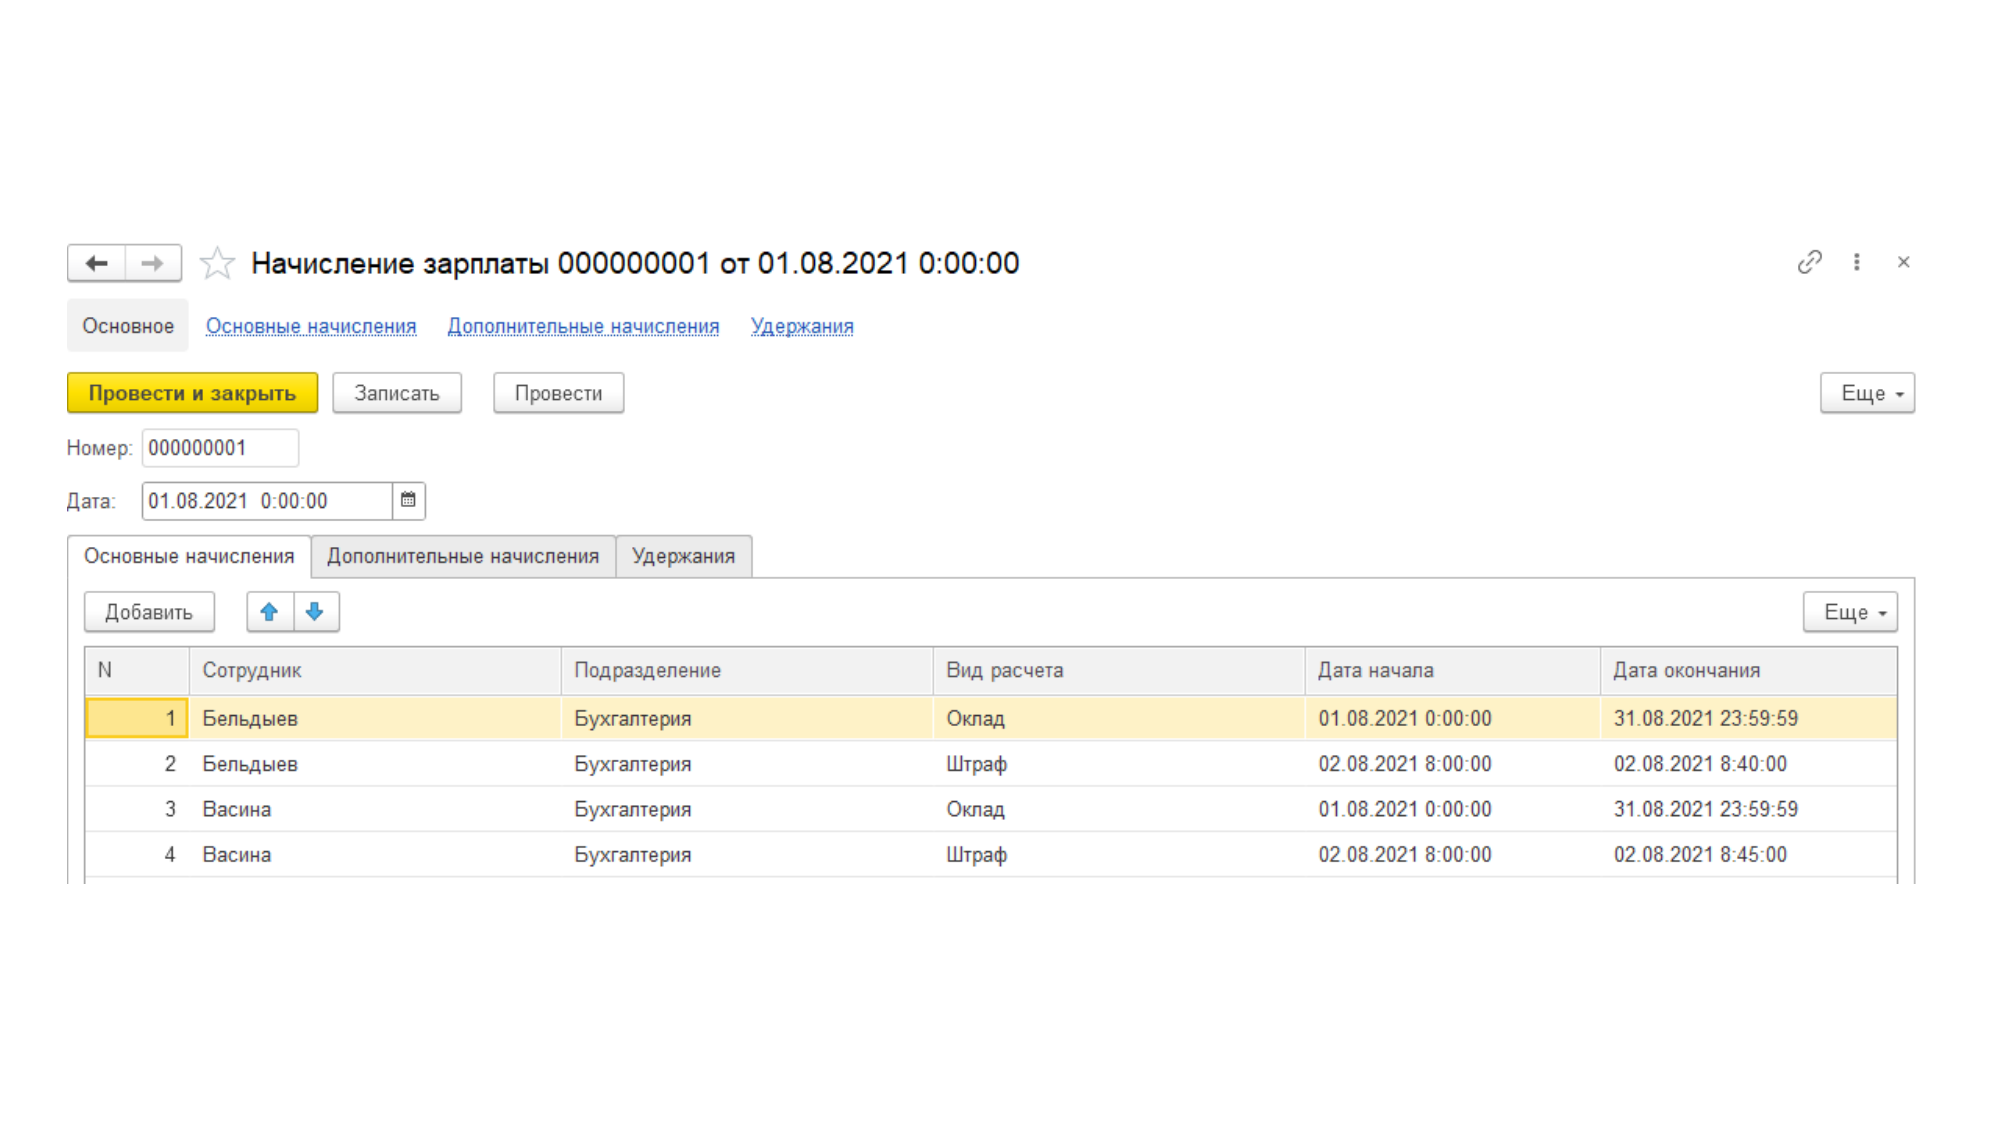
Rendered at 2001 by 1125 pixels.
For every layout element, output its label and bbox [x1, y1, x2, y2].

picture [66, 241, 1933, 884]
